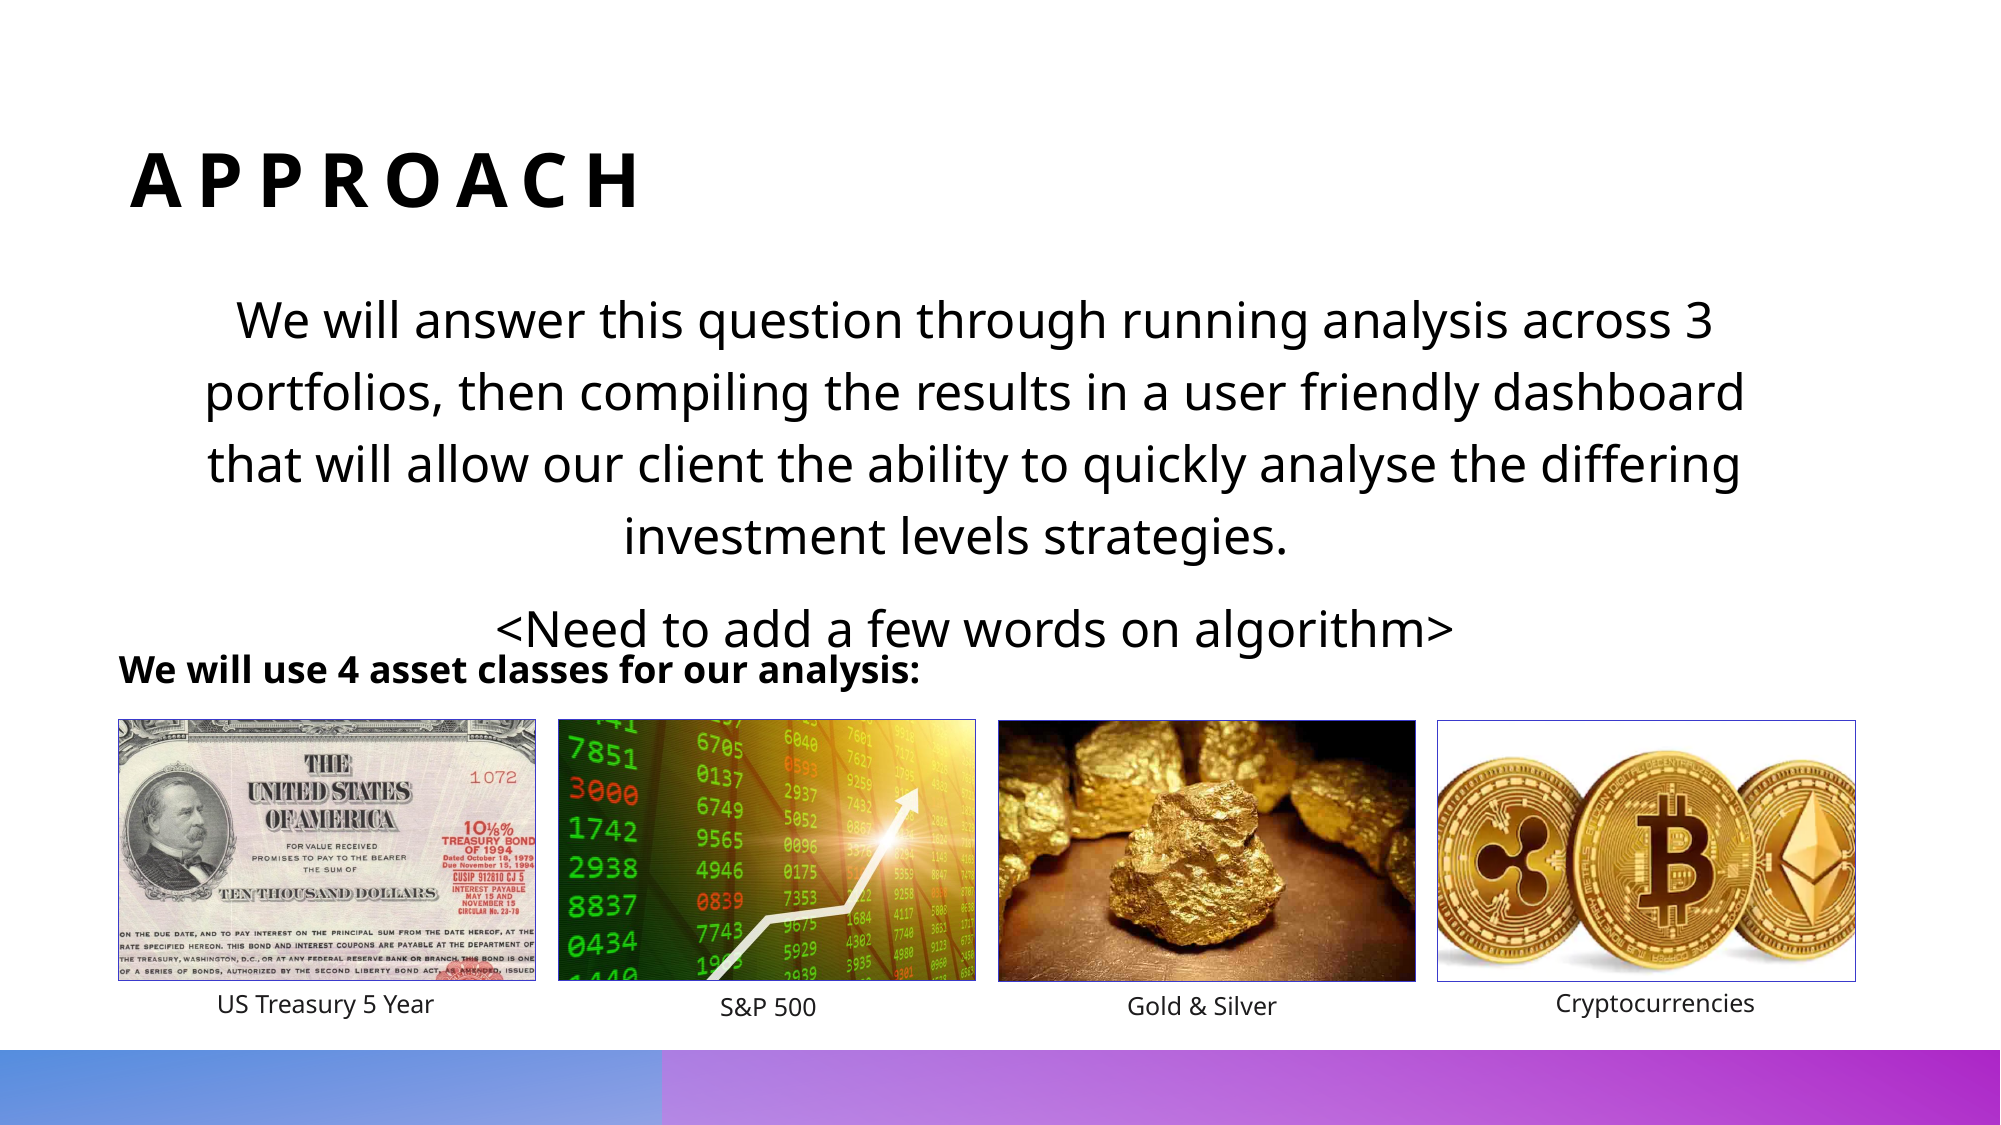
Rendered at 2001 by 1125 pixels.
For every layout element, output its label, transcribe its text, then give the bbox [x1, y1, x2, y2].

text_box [118, 719, 1856, 982]
title Approach [130, 92, 1811, 223]
text_box Gold & Silver [993, 984, 1412, 1025]
text_box US Treasury 5 Year [122, 982, 536, 1026]
text_box Cryptocurrencies [1433, 981, 1878, 1125]
list We will answer this question through running analysis across 3 portfolios, then compiling the results in a user friendly dashboard that will allow our client the ability to quickly analyse the differing investment levels strategies. <Need to add a few words on algorithm> [193, 276, 1758, 719]
text_box S&P 500 [565, 982, 972, 1029]
text_box We will use 4 asset classes for our analysis: [104, 638, 1105, 699]
